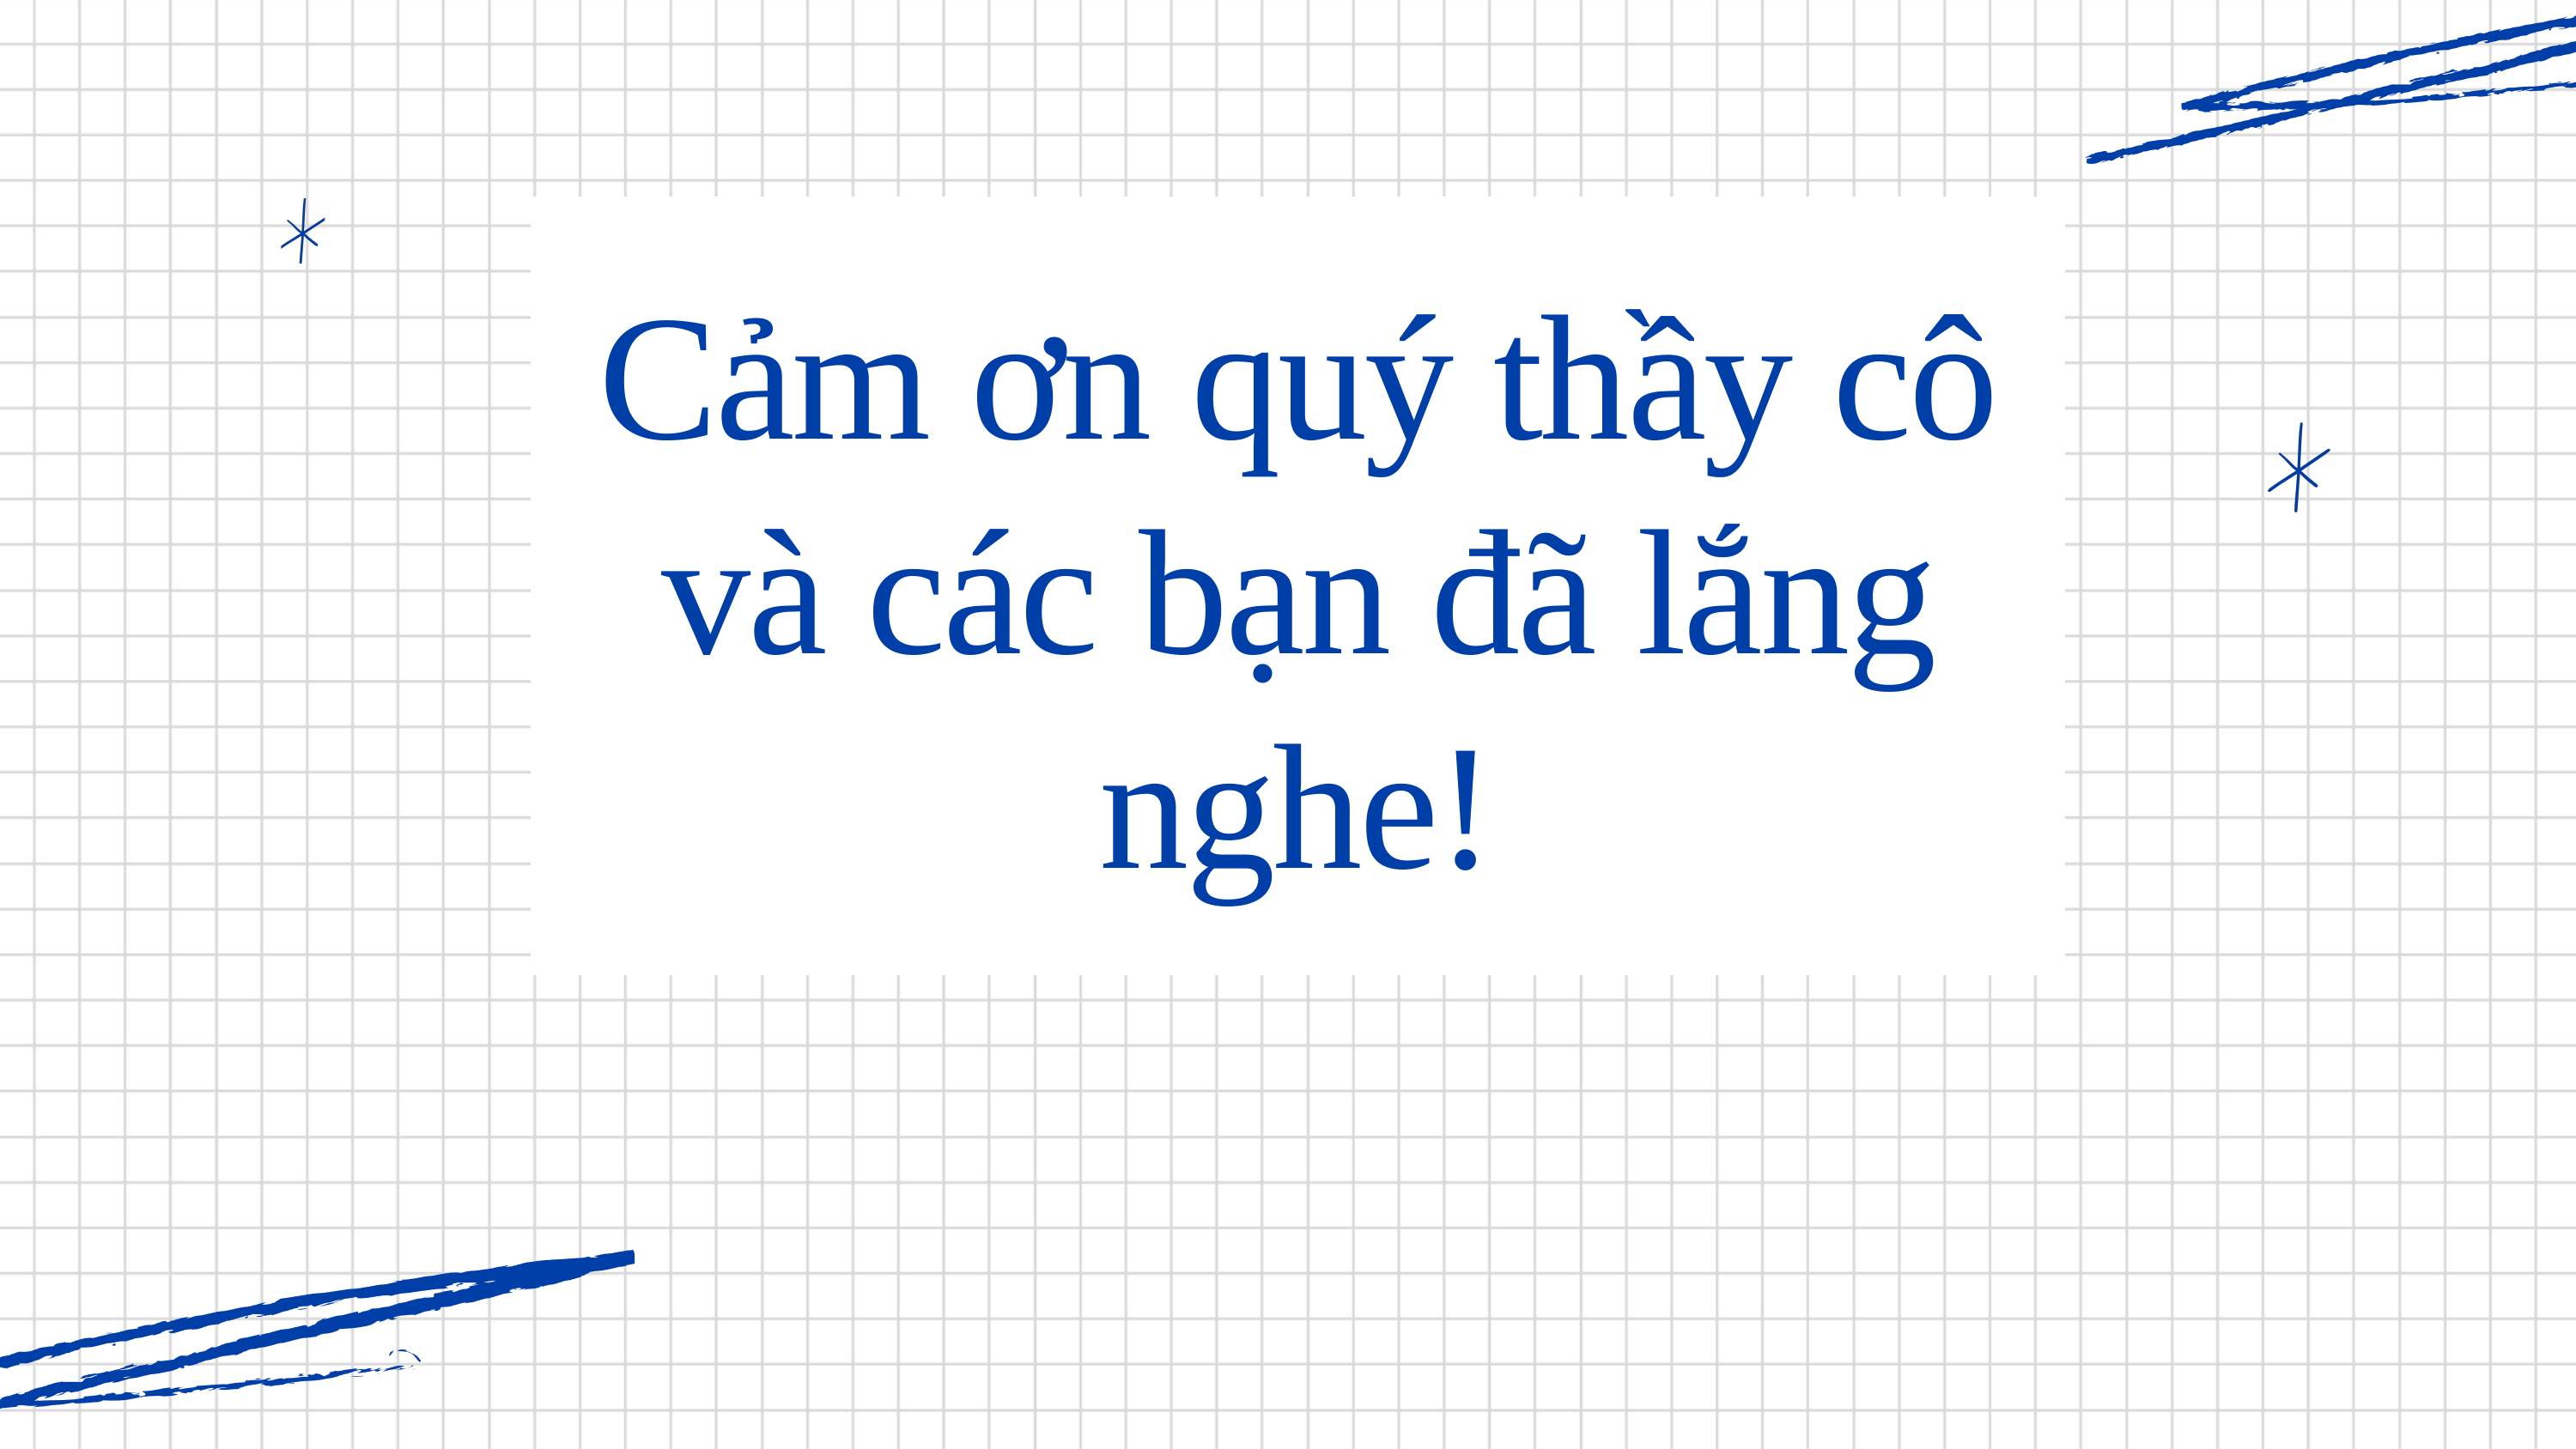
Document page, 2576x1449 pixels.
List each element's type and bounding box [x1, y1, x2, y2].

text_box [2083, 0, 2576, 165]
text_box [0, 0, 2576, 1449]
text_box [2268, 422, 2330, 512]
text_box [530, 197, 2065, 976]
text_box [0, 1249, 635, 1449]
text_box [278, 197, 328, 265]
